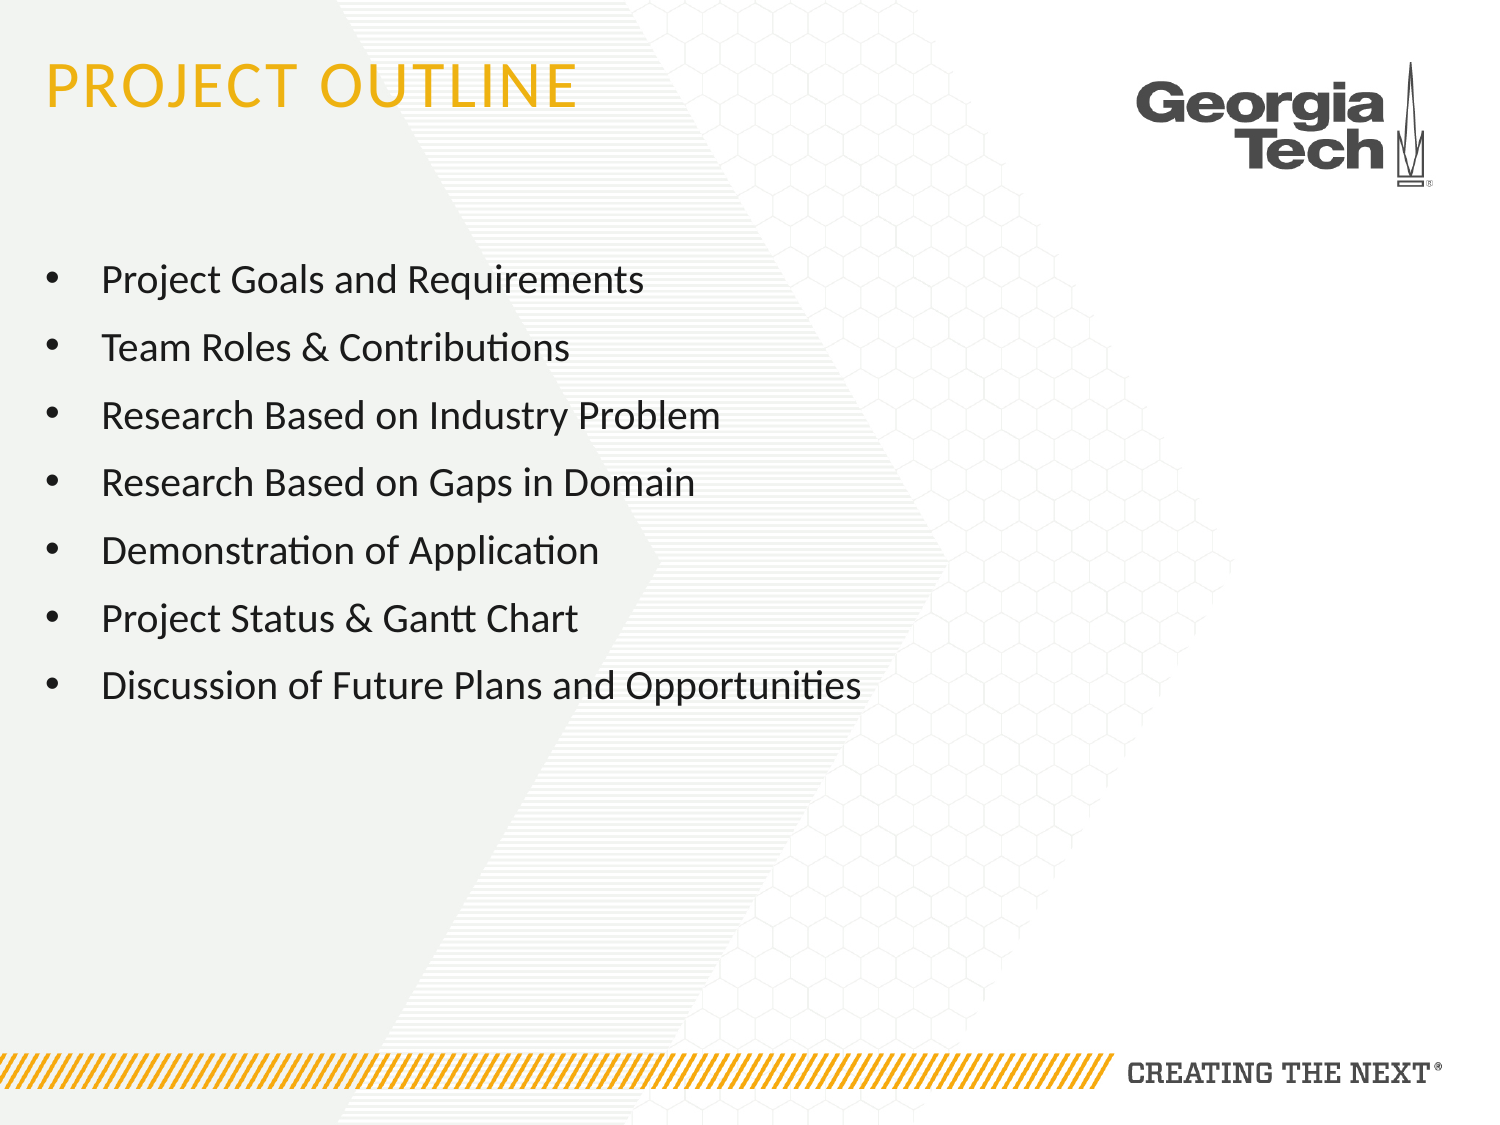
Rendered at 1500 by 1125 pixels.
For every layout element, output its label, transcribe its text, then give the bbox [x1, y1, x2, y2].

list Project Goals and Requirements Team Roles & Contributions Research Based on Industry Problem Research Based on Gaps in Domain Demonstration of Application Project Status & Gantt Chart Discussion of Future Plans and Opportunities [0, 244, 1449, 1012]
picture [0, 0, 1500, 1125]
title project Outline [0, 0, 1007, 163]
